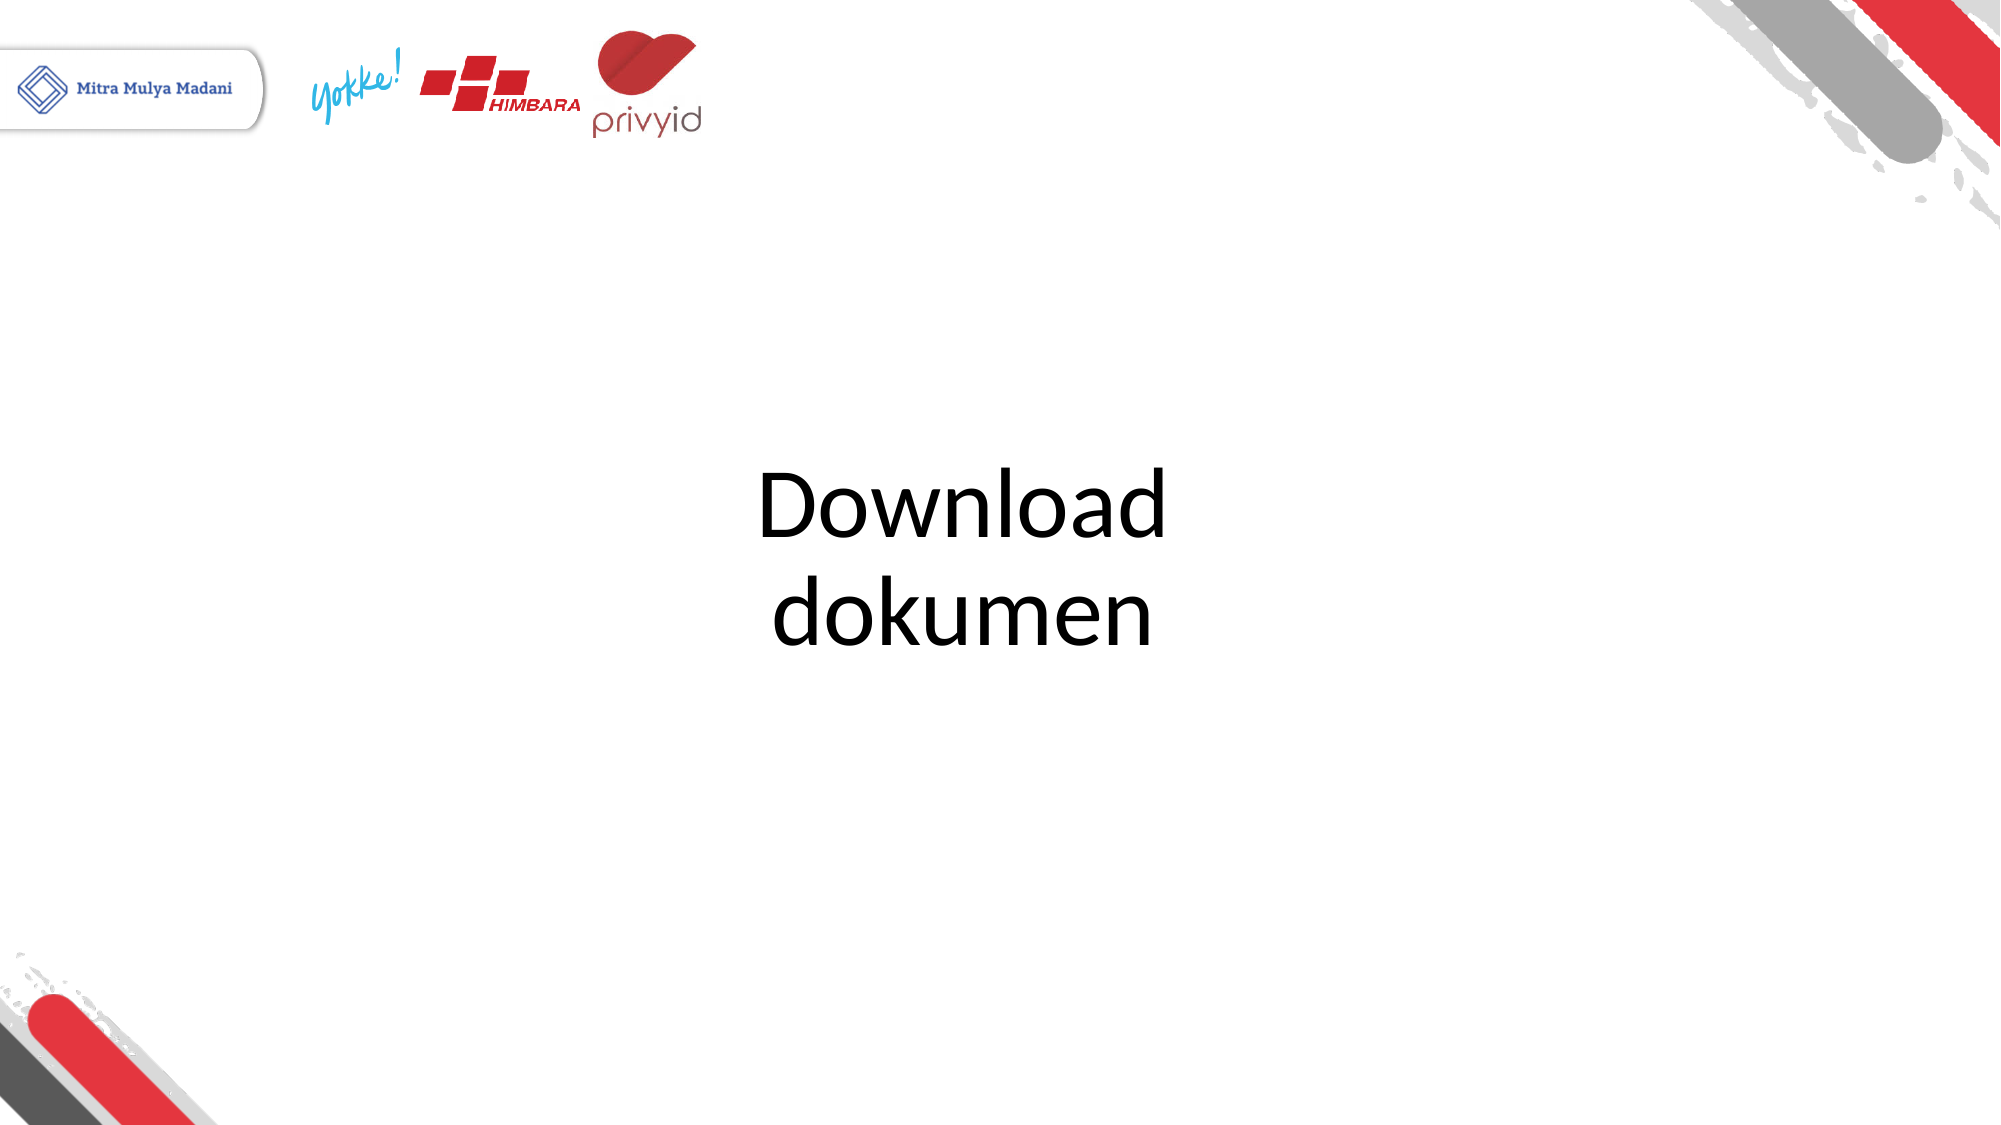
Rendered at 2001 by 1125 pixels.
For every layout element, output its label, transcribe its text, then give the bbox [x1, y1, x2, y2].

list Download dokumen [593, 443, 1334, 682]
picture [0, 38, 271, 142]
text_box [293, 30, 701, 138]
picture [0, 877, 219, 1125]
picture [1683, 0, 2000, 235]
